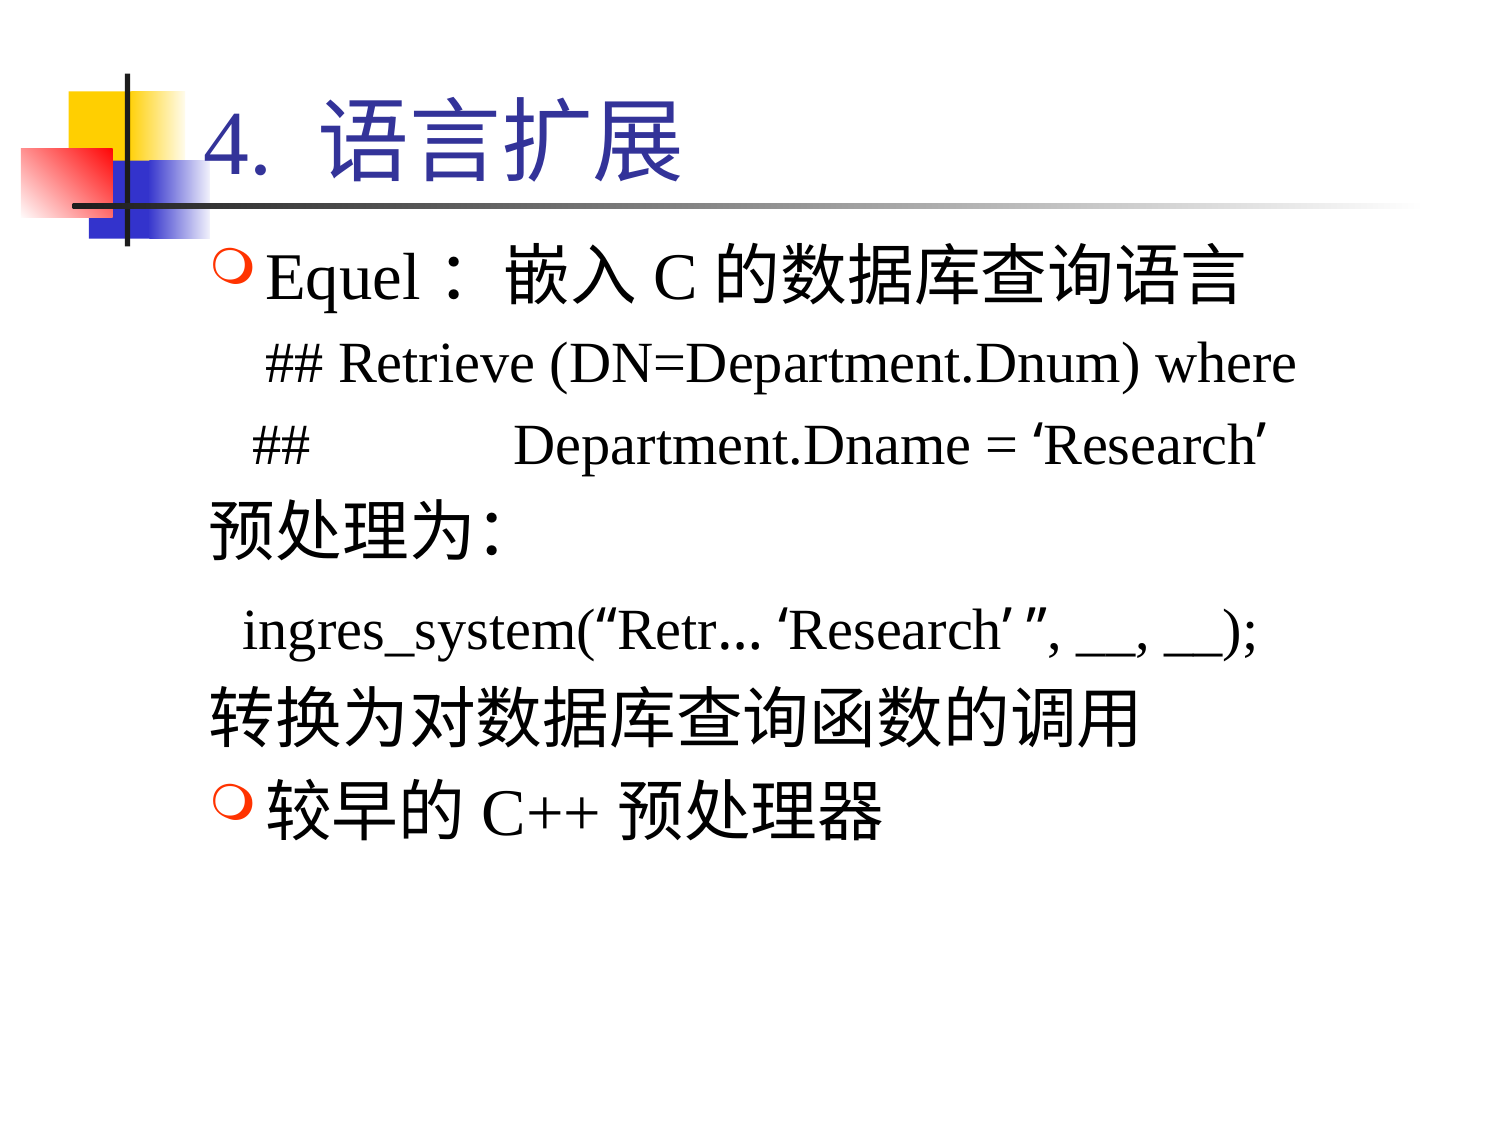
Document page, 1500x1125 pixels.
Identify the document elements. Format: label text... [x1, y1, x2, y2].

list Equel：嵌入C的数据库查询语言 ## Retrieve (DN=Department.Dnum) where ## Department.Dname = ‘Research’ 预处理为： ingres_system(“Retr… ‘Research’ ”, __, __); 转换为对数据库查询函数的调用 较早的C++预处理器 [193, 224, 1469, 1000]
title 4. 语言扩展 [188, 12, 1468, 200]
